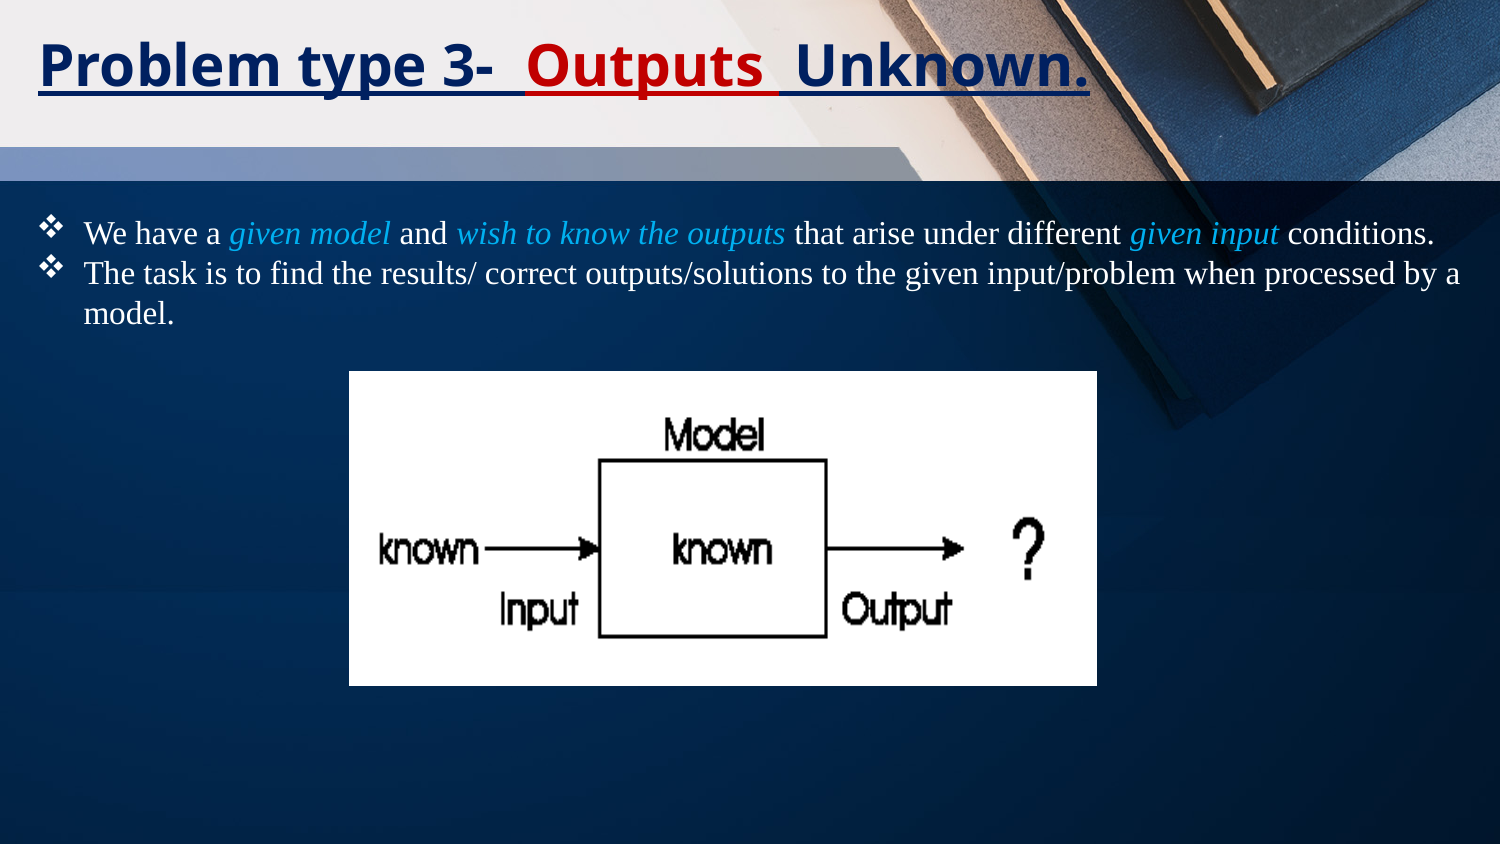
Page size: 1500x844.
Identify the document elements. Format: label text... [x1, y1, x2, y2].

text_box We have a given model and wish to know the outputs that arise under different given input conditions. The task is to find the results/ correct outputs/solutions to the given input/problem when processed by a model. [21, 203, 1500, 498]
text_box Problem type 3- Outputs Unknown. [23, 21, 1176, 106]
picture [0, 0, 1500, 844]
